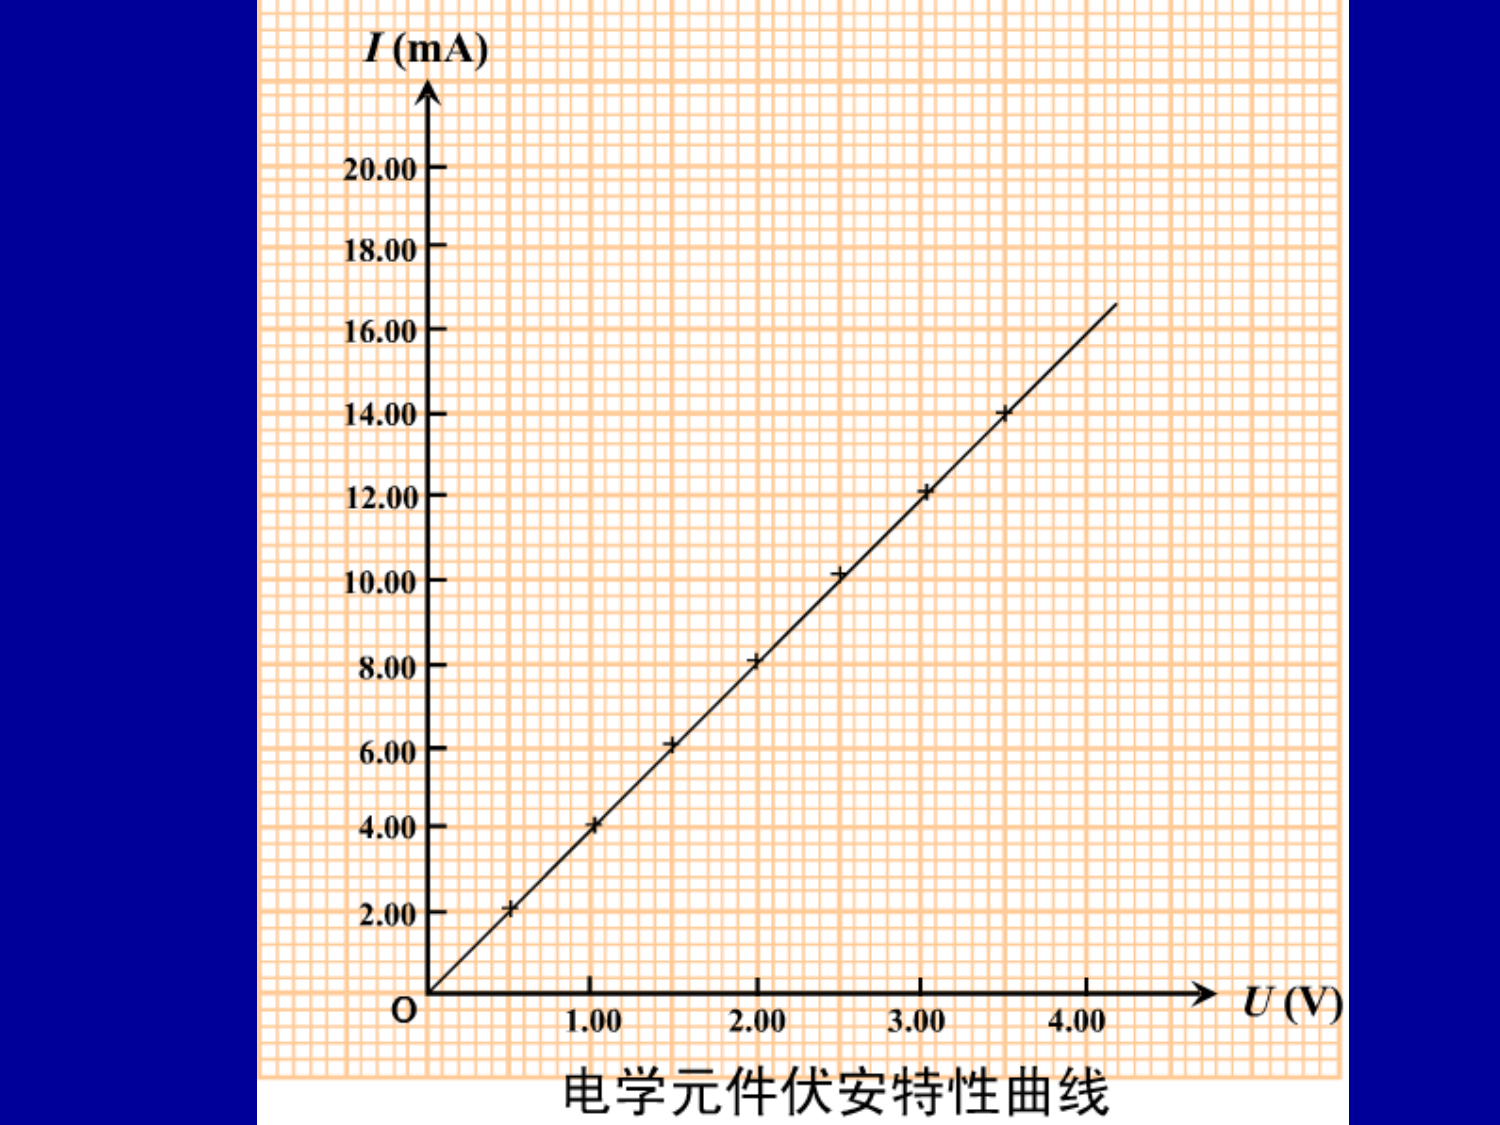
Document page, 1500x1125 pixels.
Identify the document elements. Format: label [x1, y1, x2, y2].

picture [257, 0, 1349, 1125]
